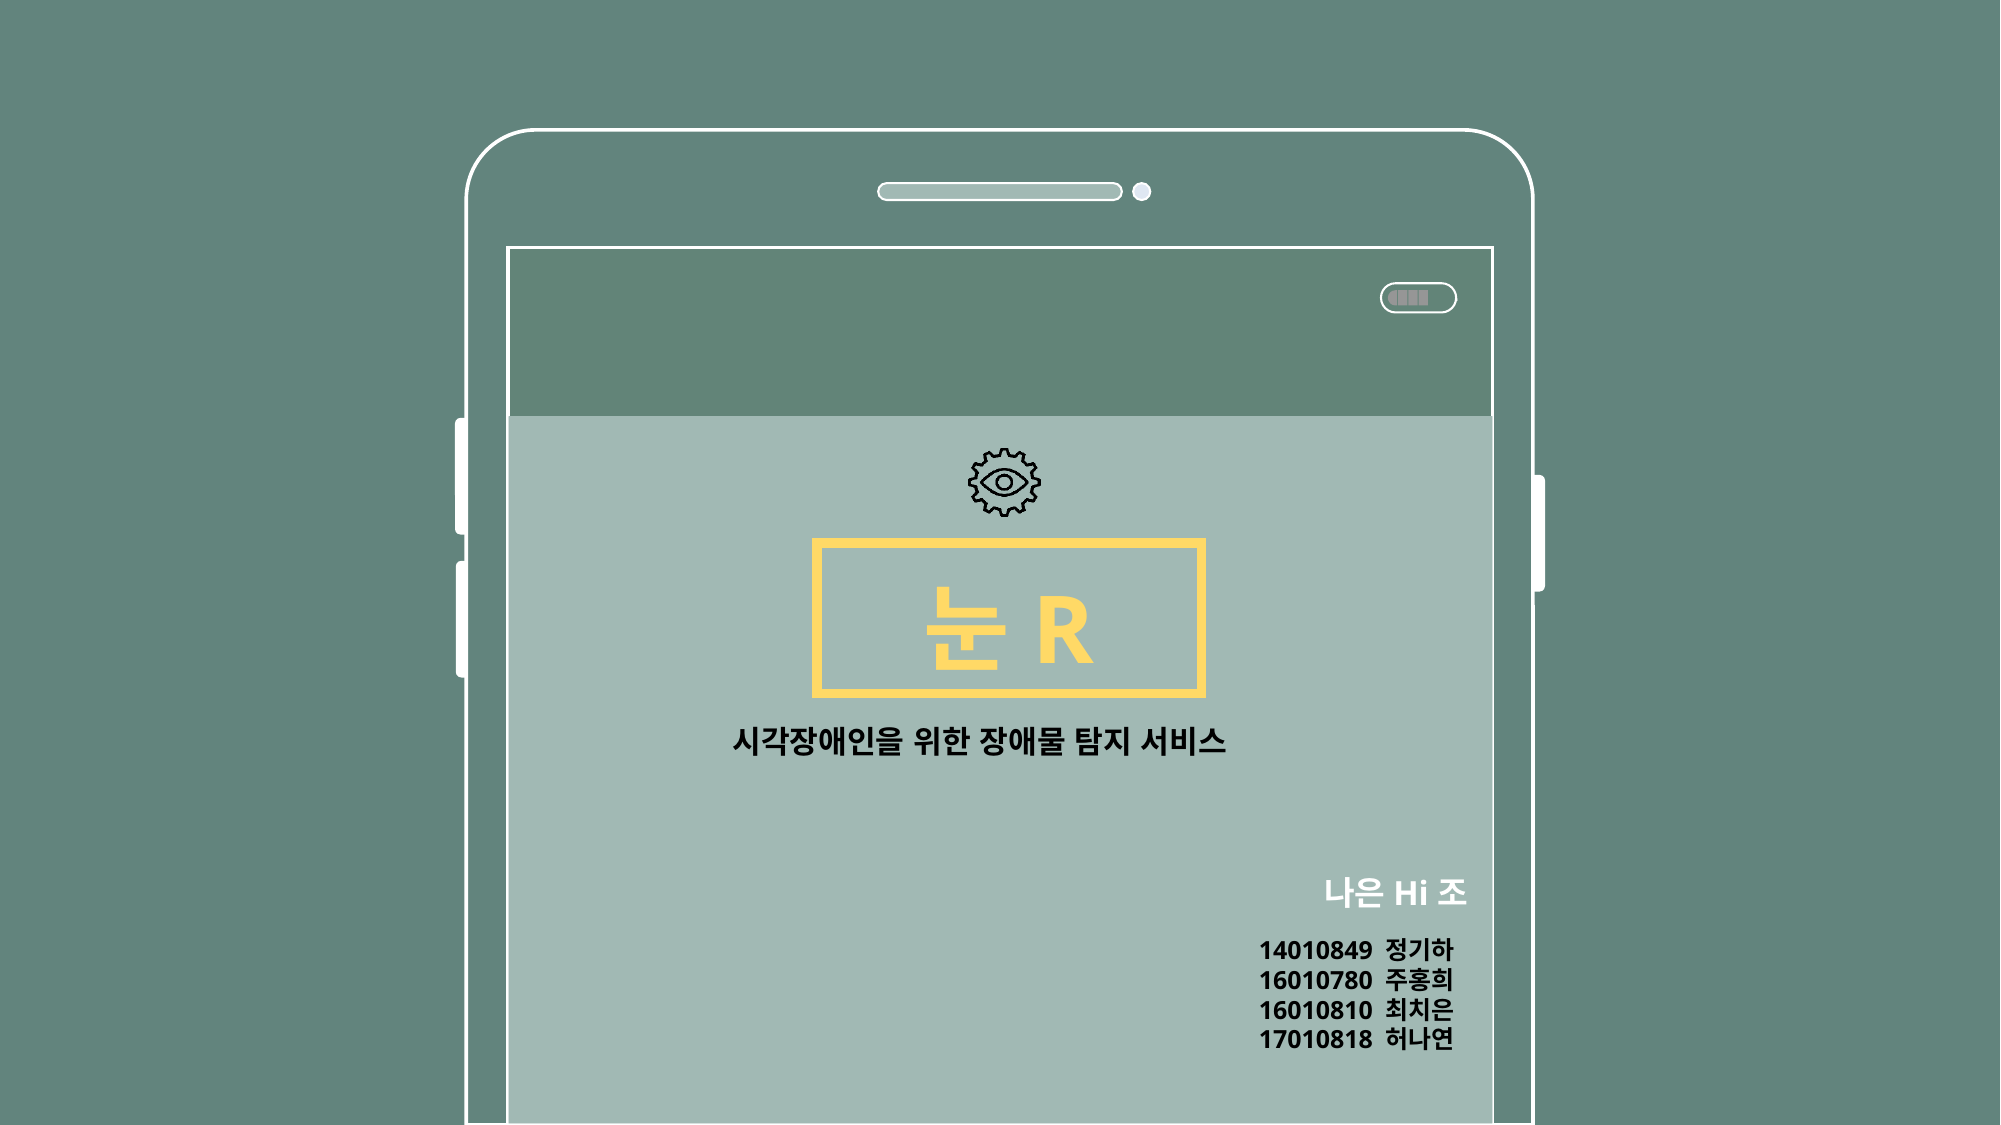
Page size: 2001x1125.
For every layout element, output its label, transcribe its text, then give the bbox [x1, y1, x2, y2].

picture [966, 446, 1042, 518]
text_box [1532, 473, 1547, 593]
text_box [453, 416, 468, 536]
text_box [454, 559, 469, 679]
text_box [817, 543, 1335, 694]
text_box [508, 416, 1493, 1124]
text_box [877, 182, 1123, 202]
text_box 14010849 정기하 16010780 주홍희 16010810 최치은 17010818 허나연 [1180, 926, 1533, 1062]
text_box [1403, 260, 1434, 336]
text_box 나은Hi조 [1309, 864, 1797, 920]
text_box [465, 128, 1534, 1125]
text_box [1132, 182, 1152, 202]
text_box [507, 247, 1493, 1125]
text_box 시각장애인을 위한 장애물 탐지 서비스 [717, 715, 1351, 798]
